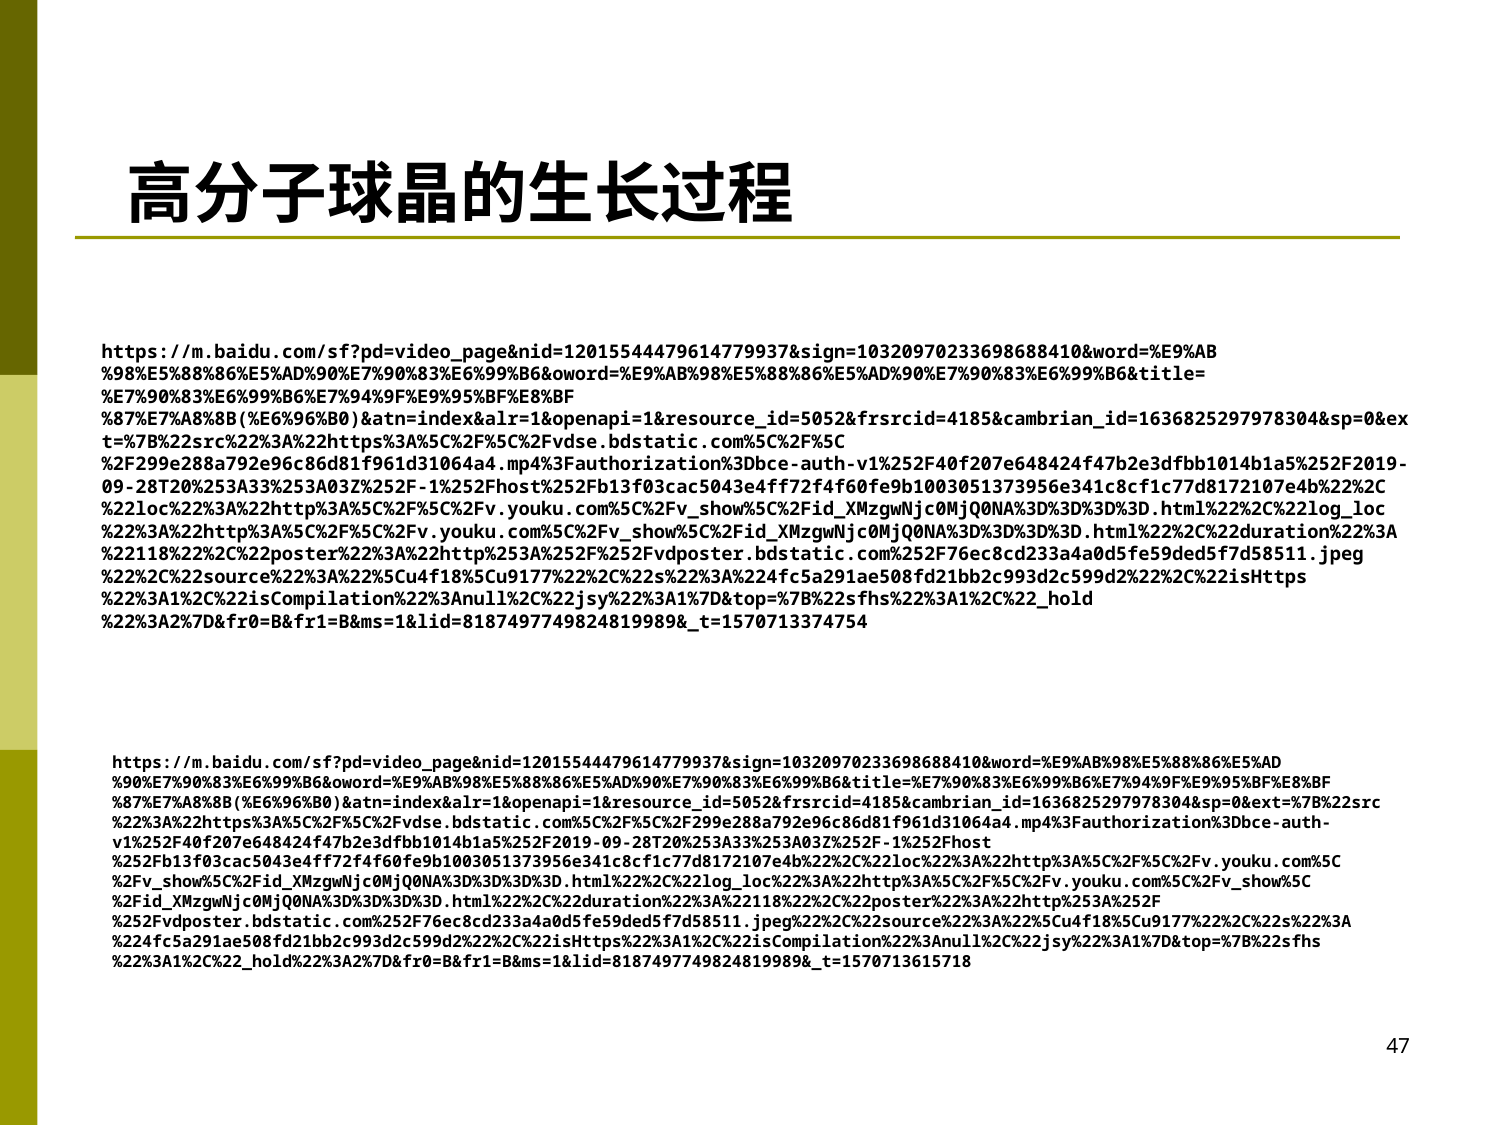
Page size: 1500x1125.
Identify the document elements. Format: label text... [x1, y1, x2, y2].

text_box 高分子球晶的生长过程 [112, 143, 880, 239]
text_box https://m.baidu.com/sf?pd=video_page&nid=12015544479614779937&sign=10320970233698688410&word=%E9%AB%98%E5%88%86%E5%AD%90%E7%90%83%E6%99%B6&oword=%E9%AB%98%E5%88%86%E5%AD%90%E7%90%83%E6%99%B6&title=%E7%90%83%E6%99%B6%E7%94%9F%E9%95%BF%E8%BF%87%E7%A8%8B(%E6%96%B0)&atn=index&alr=1&openapi=1&resource_id=5052&frsrcid=4185&cambrian_id=1636825297978304&sp=0&ext=%7B%22src%22%3A%22https%3A%5C%2F%5C%2Fvdse.bdstatic.com%5C%2F%5C%2F299e288a792e96c86d81f961d31064a4.mp4%3Fauthorization%3Dbce-auth-v1%252F40f207e648424f47b2e3dfbb1014b1a5%252F2019-09-28T20%253A33%253A03Z%252F-1%252Fhost%252Fb13f03cac5043e4ff72f4f60fe9b1003051373956e341c8cf1c77d8172107e4b%22%2C%22loc%22%3A%22http%3A%5C%2F%5C%2Fv.youku.com%5C%2Fv_show%5C%2Fid_XMzgwNjc0MjQ0NA%3D%3D%3D%3D.html%22%2C%22log_loc%22%3A%22http%3A%5C%2F%5C%2Fv.youku.com%5C%2Fv_show%5C%2Fid_XMzgwNjc0MjQ0NA%3D%3D%3D%3D.html%22%2C%22duration%22%3A%22118%22%2C%22poster%22%3A%22http%253A%252F%252Fvdposter.bdstatic.com%252F76ec8cd233a4a0d5fe59ded5f7d58511.jpeg%22%2C%22source%22%3A%22%5Cu4f18%5Cu9177%22%2C%22s%22%3A%224fc5a291ae508fd21bb2c993d2c599d2%22%2C%22isHttps%22%3A1%2C%22isCompilation%22%3Anull%2C%22jsy%22%3A1%7D&top=%7B%22sfhs%22%3A1%2C%22_hold%22%3A2%7D&fr0=B&fr1=B&ms=1&lid=8187497749824819989&_t=1570713615718 [97, 744, 1421, 979]
slide_number 47 [1074, 1025, 1425, 1100]
text_box https://m.baidu.com/sf?pd=video_page&nid=12015544479614779937&sign=10320970233698688410&word=%E9%AB%98%E5%88%86%E5%AD%90%E7%90%83%E6%99%B6&oword=%E9%AB%98%E5%88%86%E5%AD%90%E7%90%83%E6%99%B6&title=%E7%90%83%E6%99%B6%E7%94%9F%E9%95%BF%E8%BF%87%E7%A8%8B(%E6%96%B0)&atn=index&alr=1&openapi=1&resource_id=5052&frsrcid=4185&cambrian_id=1636825297978304&sp=0&ext=%7B%22src%22%3A%22https%3A%5C%2F%5C%2Fvdse.bdstatic.com%5C%2F%5C%2F299e288a792e96c86d81f961d31064a4.mp4%3Fauthorization%3Dbce-auth-v1%252F40f207e648424f47b2e3dfbb1014b1a5%252F2019-09-28T20%253A33%253A03Z%252F-1%252Fhost%252Fb13f03cac5043e4ff72f4f60fe9b1003051373956e341c8cf1c77d8172107e4b%22%2C%22loc%22%3A%22http%3A%5C%2F%5C%2Fv.youku.com%5C%2Fv_show%5C%2Fid_XMzgwNjc0MjQ0NA%3D%3D%3D%3D.html%22%2C%22log_loc%22%3A%22http%3A%5C%2F%5C%2Fv.youku.com%5C%2Fv_show%5C%2Fid_XMzgwNjc0MjQ0NA%3D%3D%3D%3D.html%22%2C%22duration%22%3A%22118%22%2C%22poster%22%3A%22http%253A%252F%252Fvdposter.bdstatic.com%252F76ec8cd233a4a0d5fe59ded5f7d58511.jpeg%22%2C%22source%22%3A%22%5Cu4f18%5Cu9177%22%2C%22s%22%3A%224fc5a291ae508fd21bb2c993d2c599d2%22%2C%22isHttps%22%3A1%2C%22isCompilation%22%3Anull%2C%22jsy%22%3A1%7D&top=%7B%22sfhs%22%3A1%2C%22_hold%22%3A2%7D&fr0=B&fr1=B&ms=1&lid=8187497749824819989&_t=1570713374754 [86, 332, 1424, 640]
